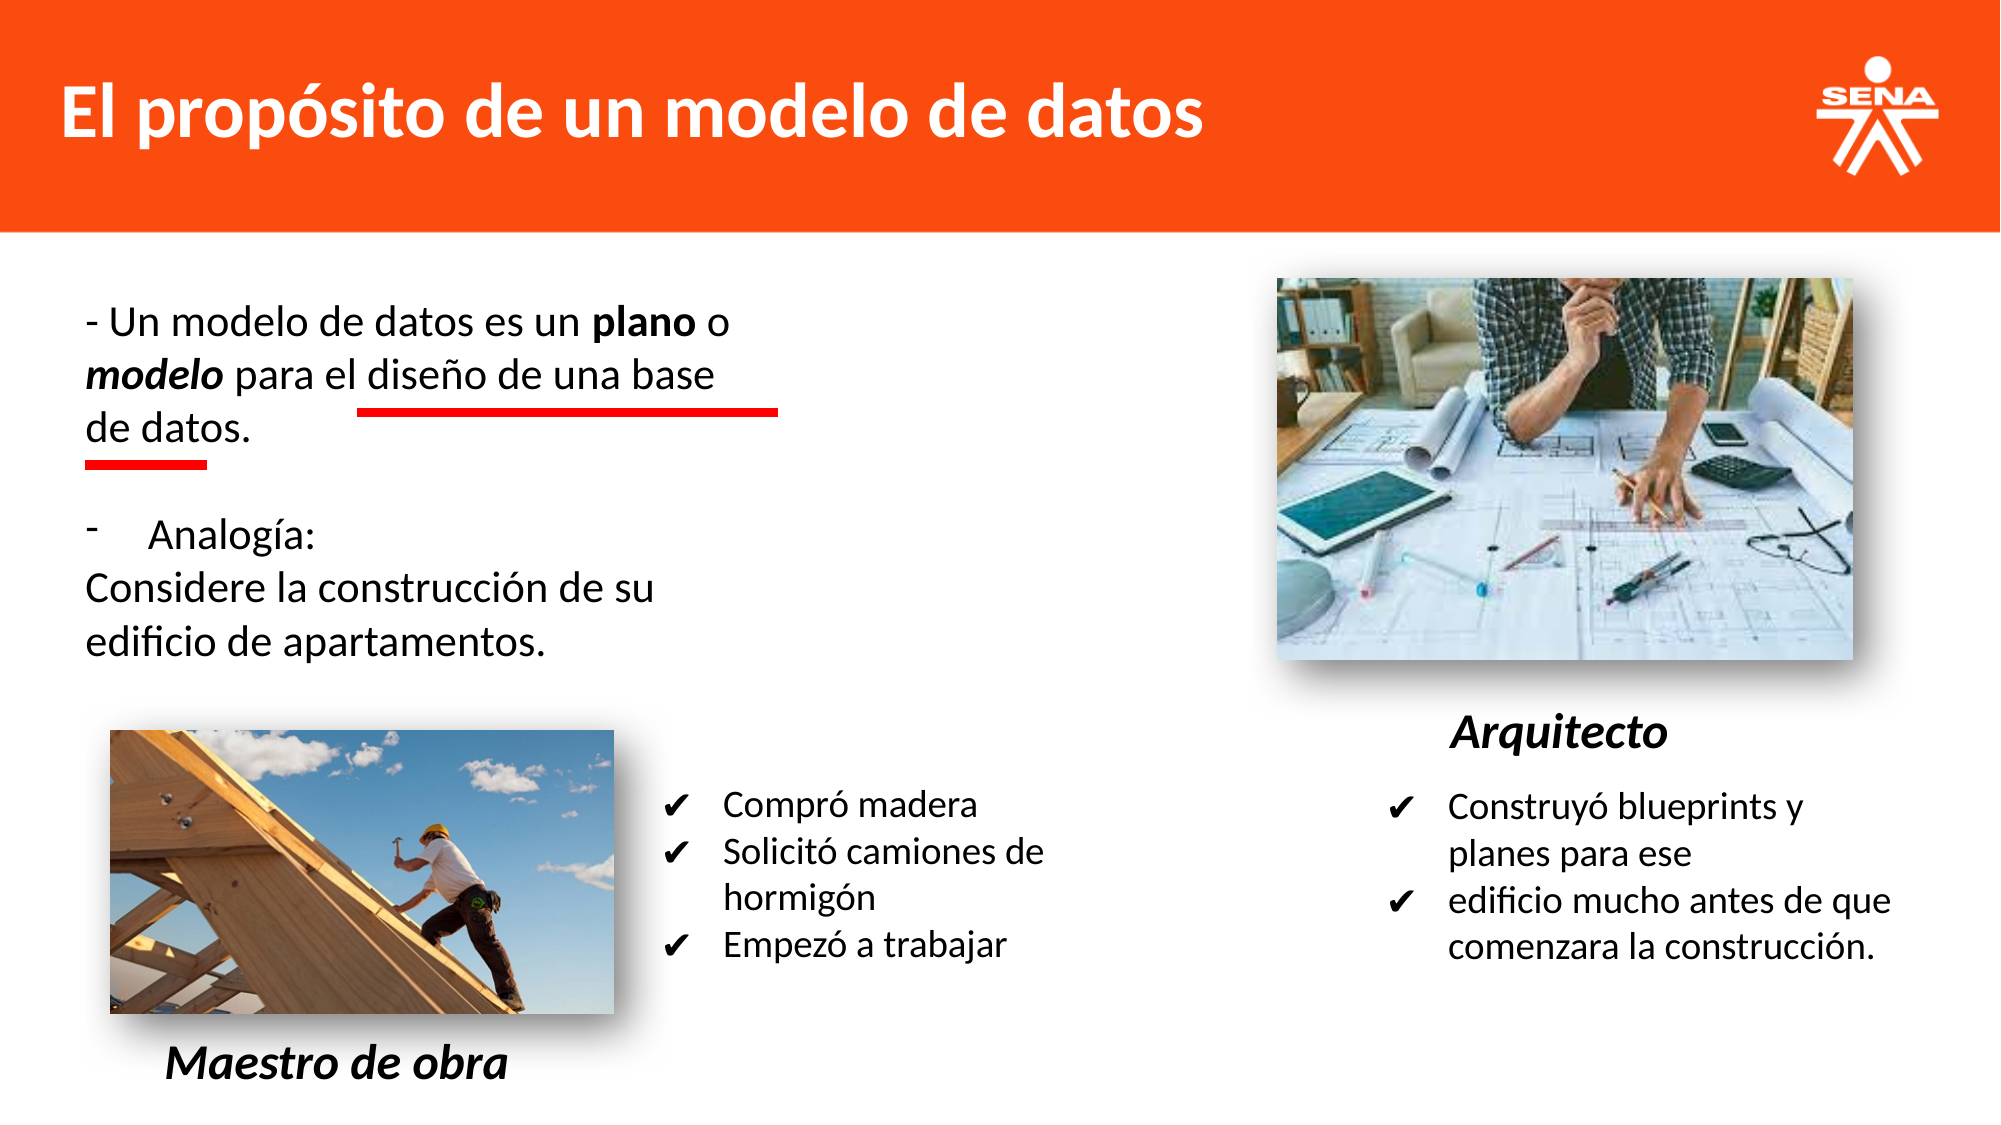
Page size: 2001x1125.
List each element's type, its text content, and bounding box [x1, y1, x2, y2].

text_box Compró madera Solicitó camiones de hormigón Empezó a trabajar [645, 771, 1188, 973]
text_box El propósito de un modelo de datos [28, 52, 1798, 161]
text_box - Un modelo de datos es un plano o modelo para el diseño de una base de datos. Analogía: Considere la construcción de su edificio de apartamentos. [65, 281, 778, 675]
text_box Maestro de obra [149, 1022, 539, 1097]
text_box Construyó blueprints y planes para ese edificio mucho antes de que comenzara la construcción. [1370, 773, 1913, 975]
text_box Arquitecto [1370, 690, 1760, 766]
picture [0, 0, 2000, 1125]
